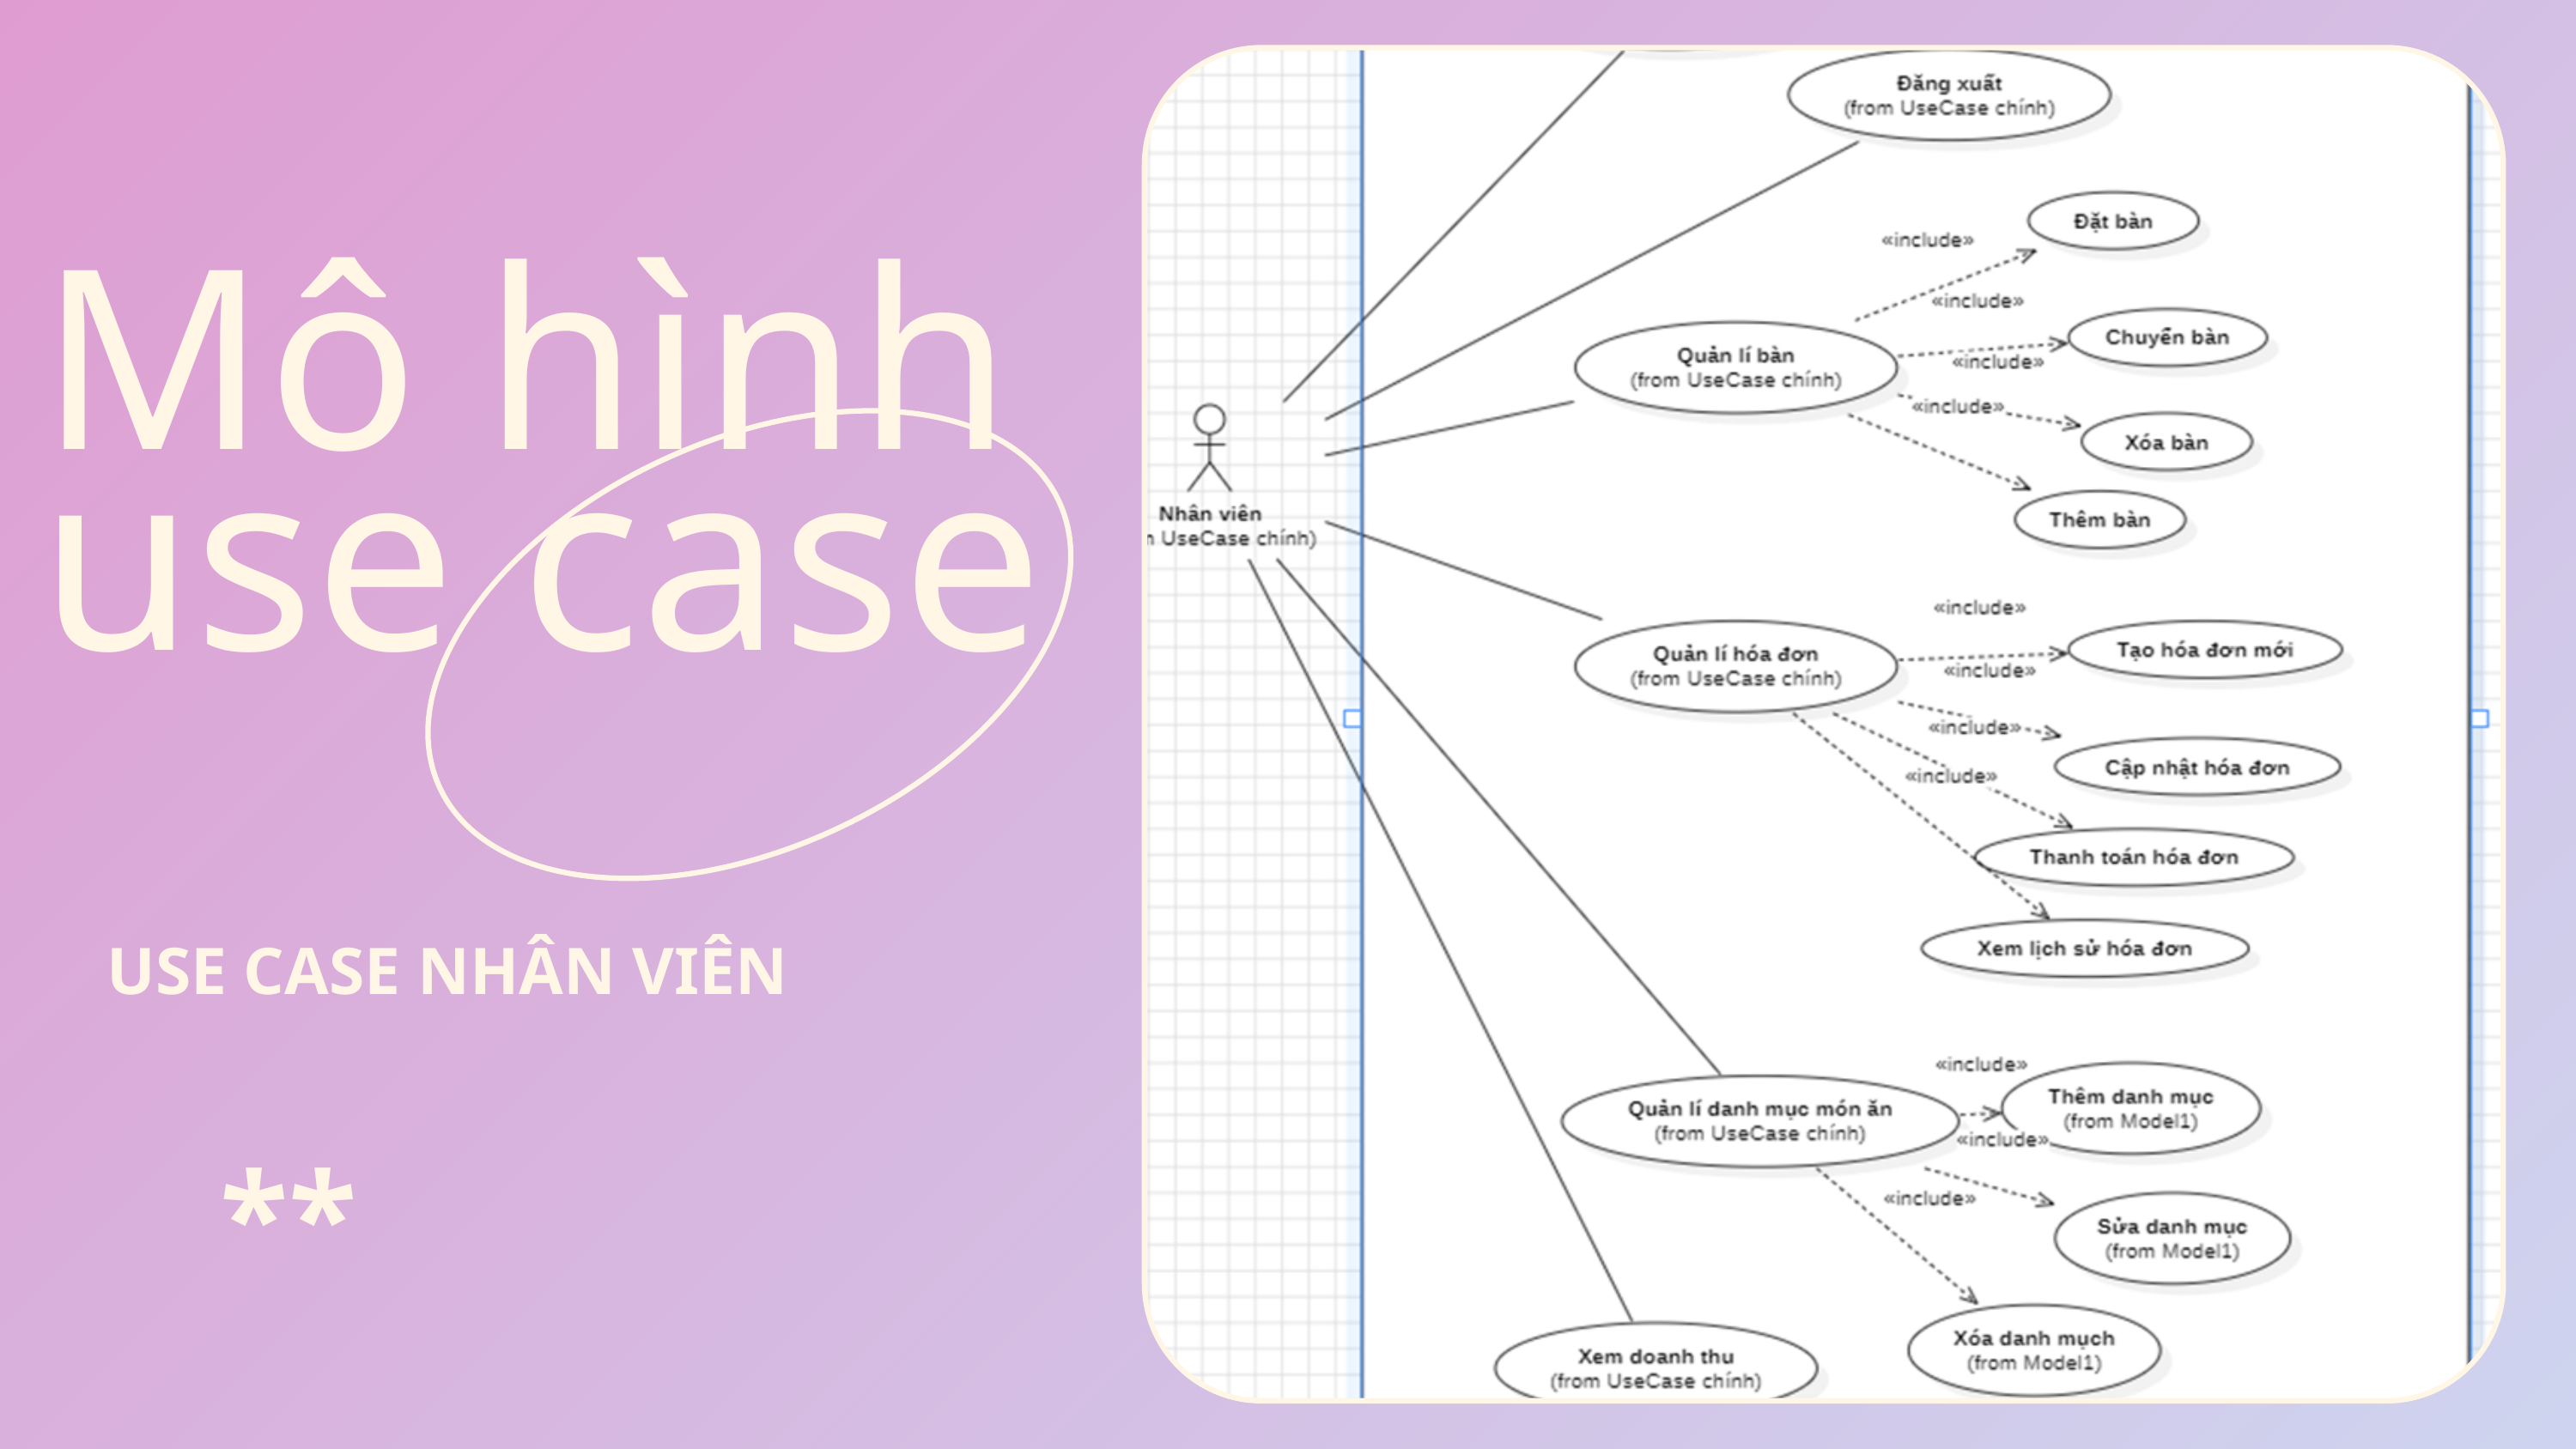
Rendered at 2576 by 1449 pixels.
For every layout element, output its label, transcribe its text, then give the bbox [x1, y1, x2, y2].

text_box Mô hình use case [39, 299, 1139, 700]
text_box USE CASE NHÂN VIÊN [106, 943, 800, 1008]
text_box ** [220, 1088, 453, 1288]
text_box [1144, 47, 2504, 1402]
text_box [408, 440, 1091, 849]
